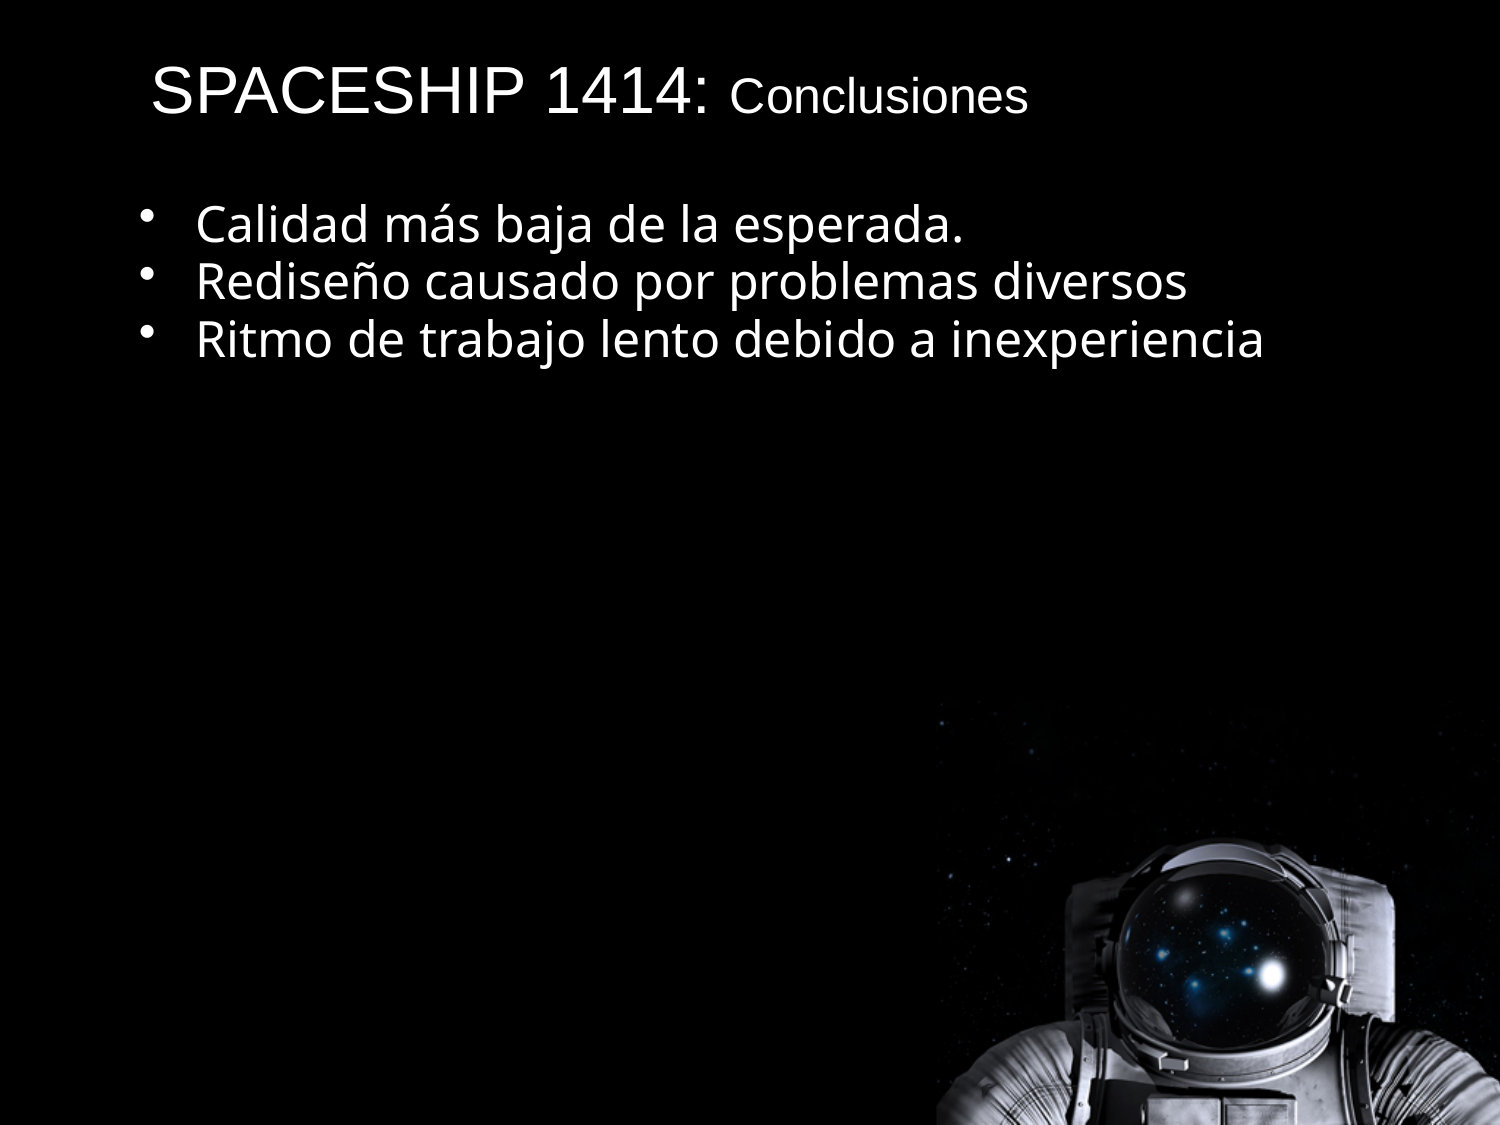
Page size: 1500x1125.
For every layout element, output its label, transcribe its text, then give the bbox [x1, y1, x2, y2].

picture [0, 0, 1500, 1125]
list Calidad más baja de la esperada. Rediseño causado por problemas diversos Ritmo de trabajo lento debido a inexperiencia [123, 196, 1388, 811]
title SPACESHIP 1414: Conclusiones [135, 35, 1282, 138]
